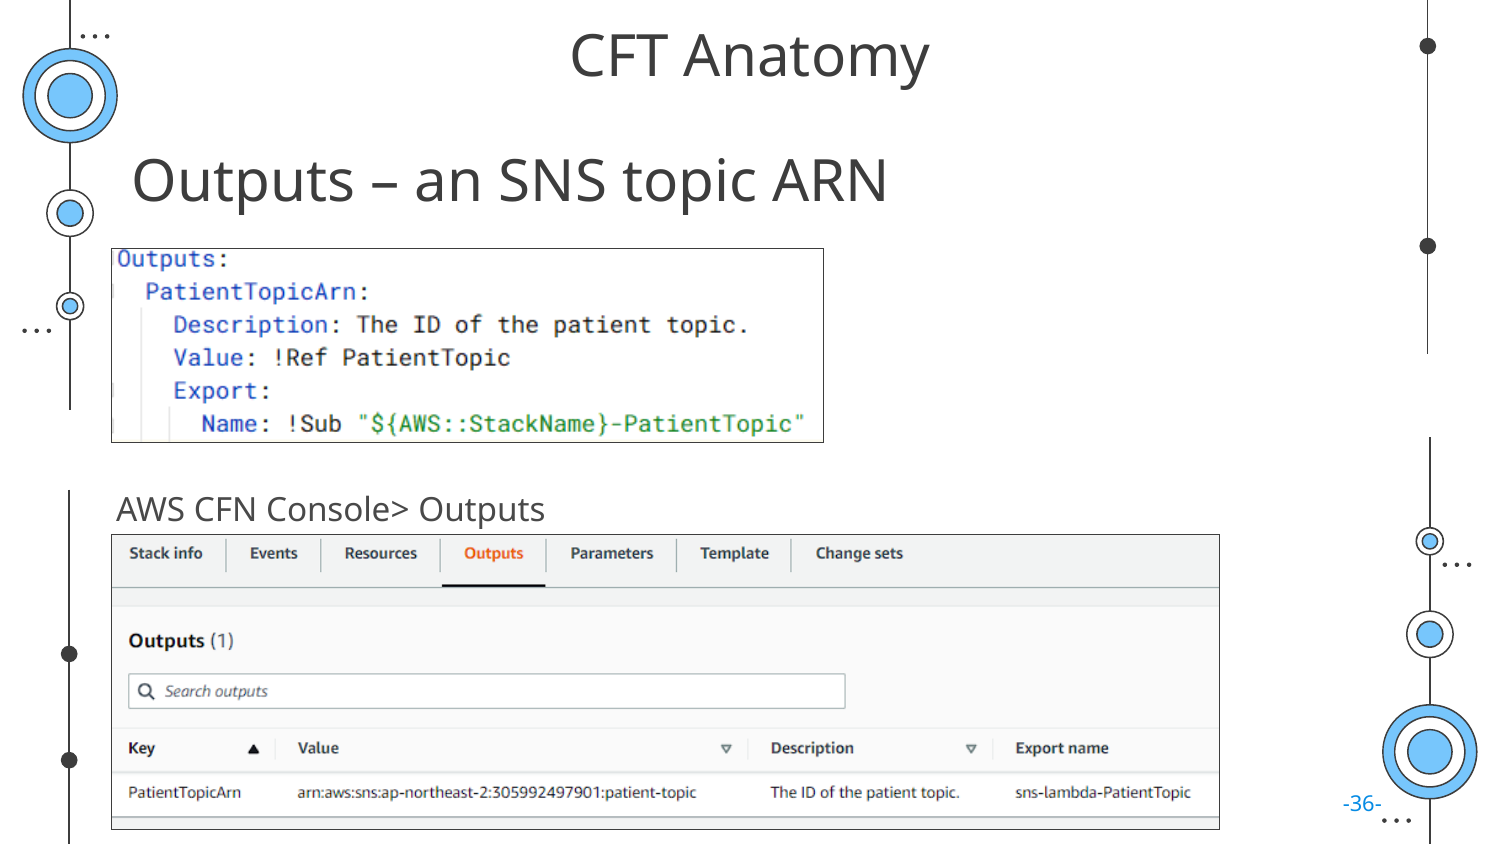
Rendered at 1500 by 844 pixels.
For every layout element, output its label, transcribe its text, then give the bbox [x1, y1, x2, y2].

title CFT Anatomy [116, 3, 1383, 98]
picture [111, 248, 825, 443]
text_box AWS CFN Console> Outputs [93, 466, 685, 539]
text_box Outputs – an SNS topic ARN [116, 128, 1383, 223]
picture [111, 534, 1220, 831]
slide_number -36- [1225, 782, 1397, 828]
